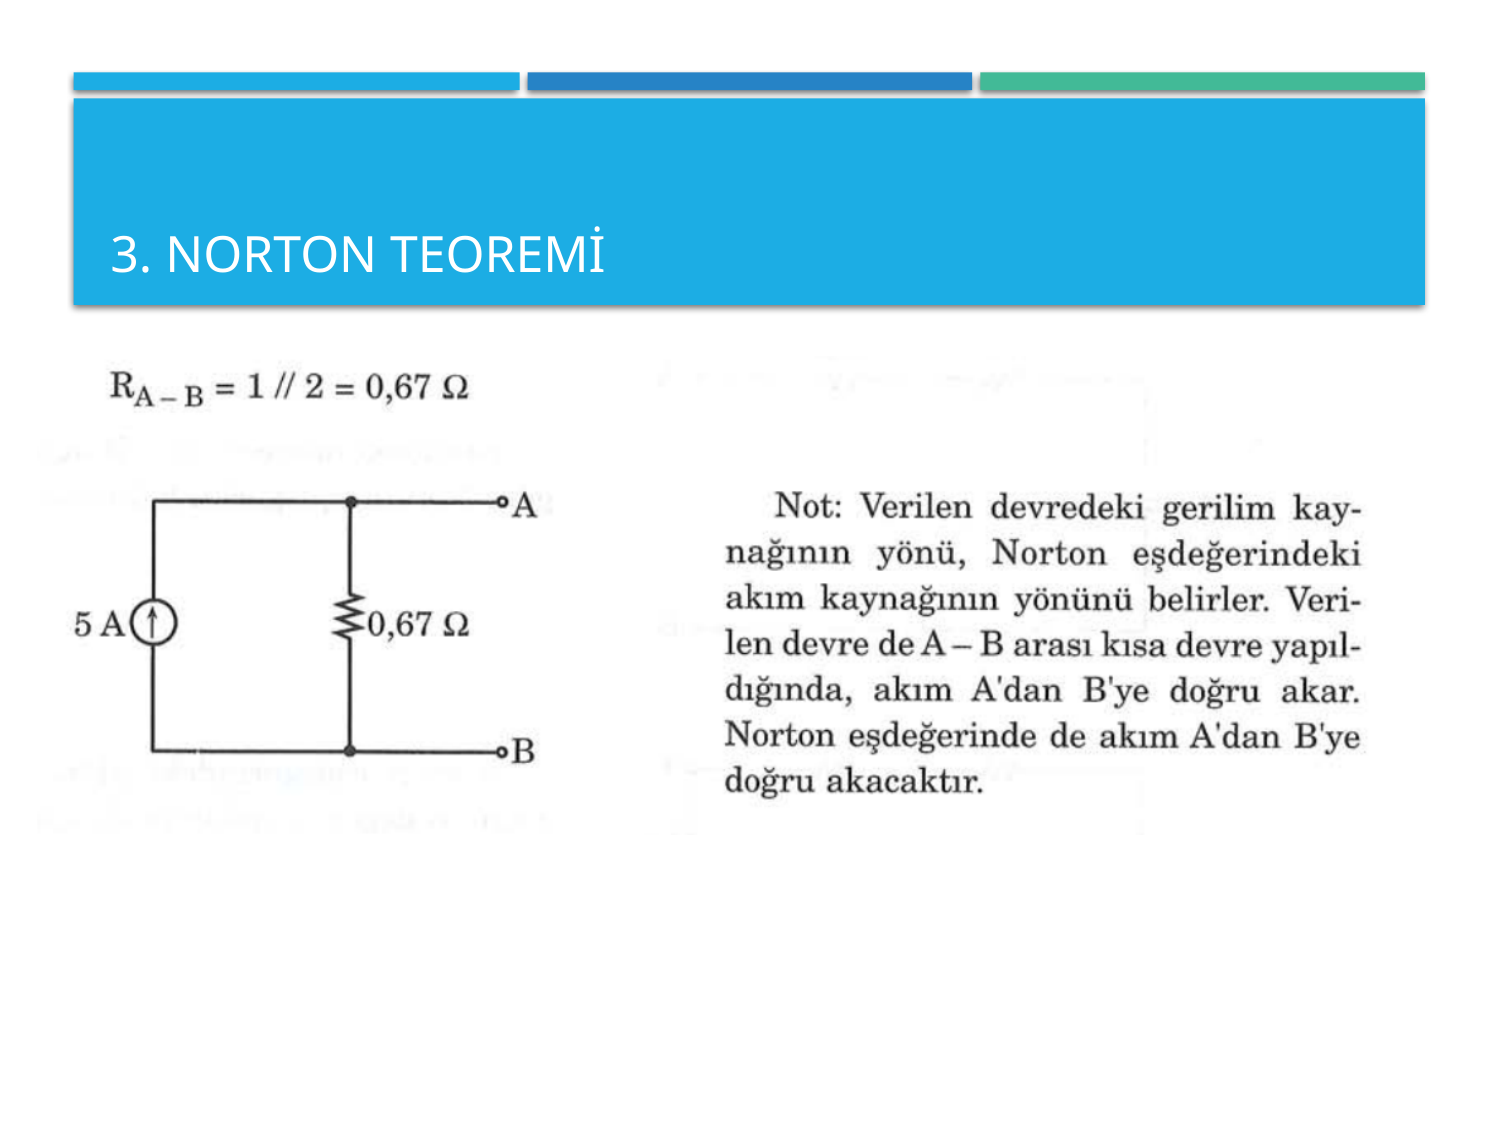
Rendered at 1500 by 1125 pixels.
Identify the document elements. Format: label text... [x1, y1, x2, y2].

title 3. NORTON teoremi [95, 112, 1406, 291]
picture [37, 355, 1387, 835]
